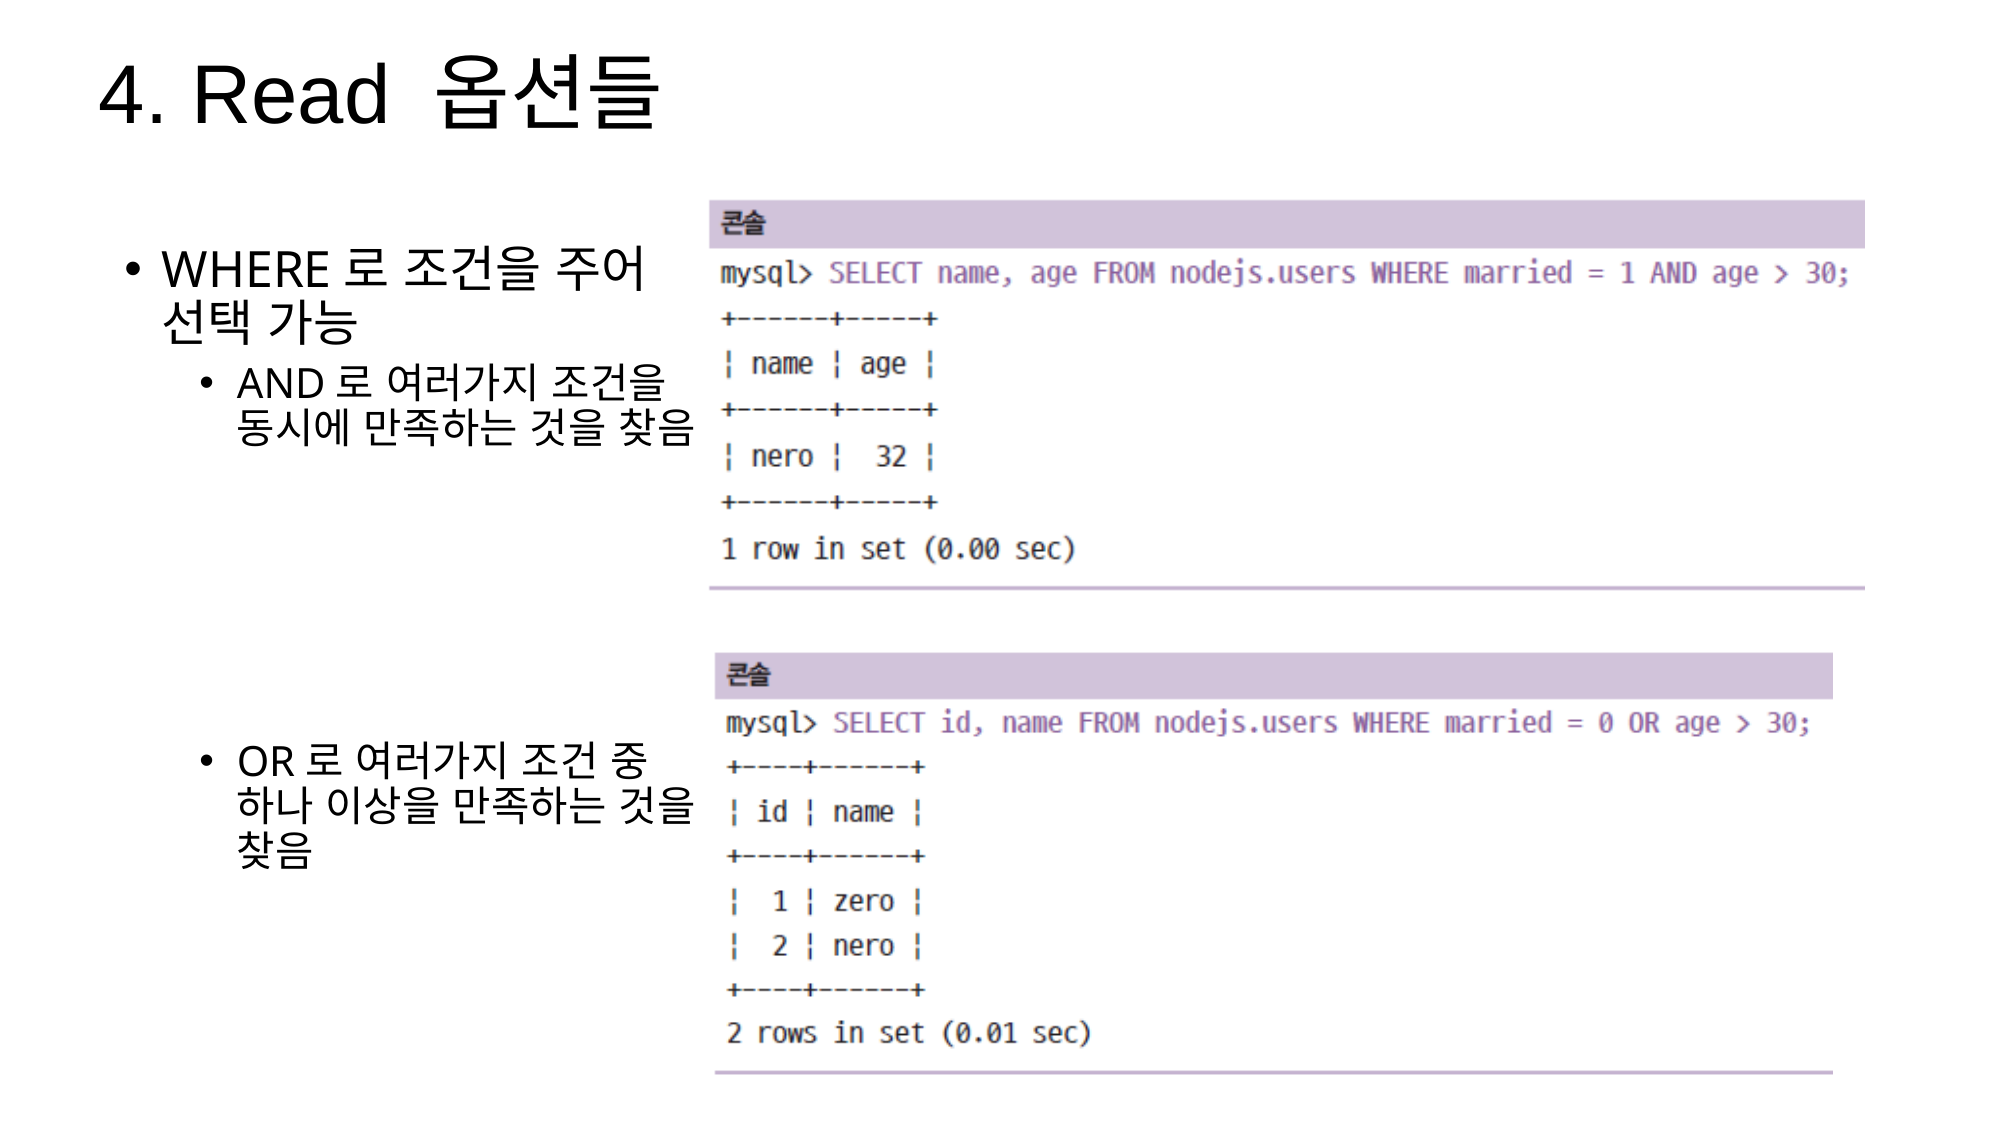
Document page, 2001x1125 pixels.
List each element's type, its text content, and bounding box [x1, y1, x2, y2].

picture [700, 189, 1865, 604]
text_box 4. Read 옵션들 [84, 44, 1810, 263]
picture [700, 642, 1833, 1086]
text_box WHERE로 조건을 주어 선택 가능 AND로 여러가지 조건을 동시에 만족하는 것을 찾음 OR로 여러가지 조건 중 하나 이상을 만족하는 것을 찾음 [109, 236, 724, 1125]
